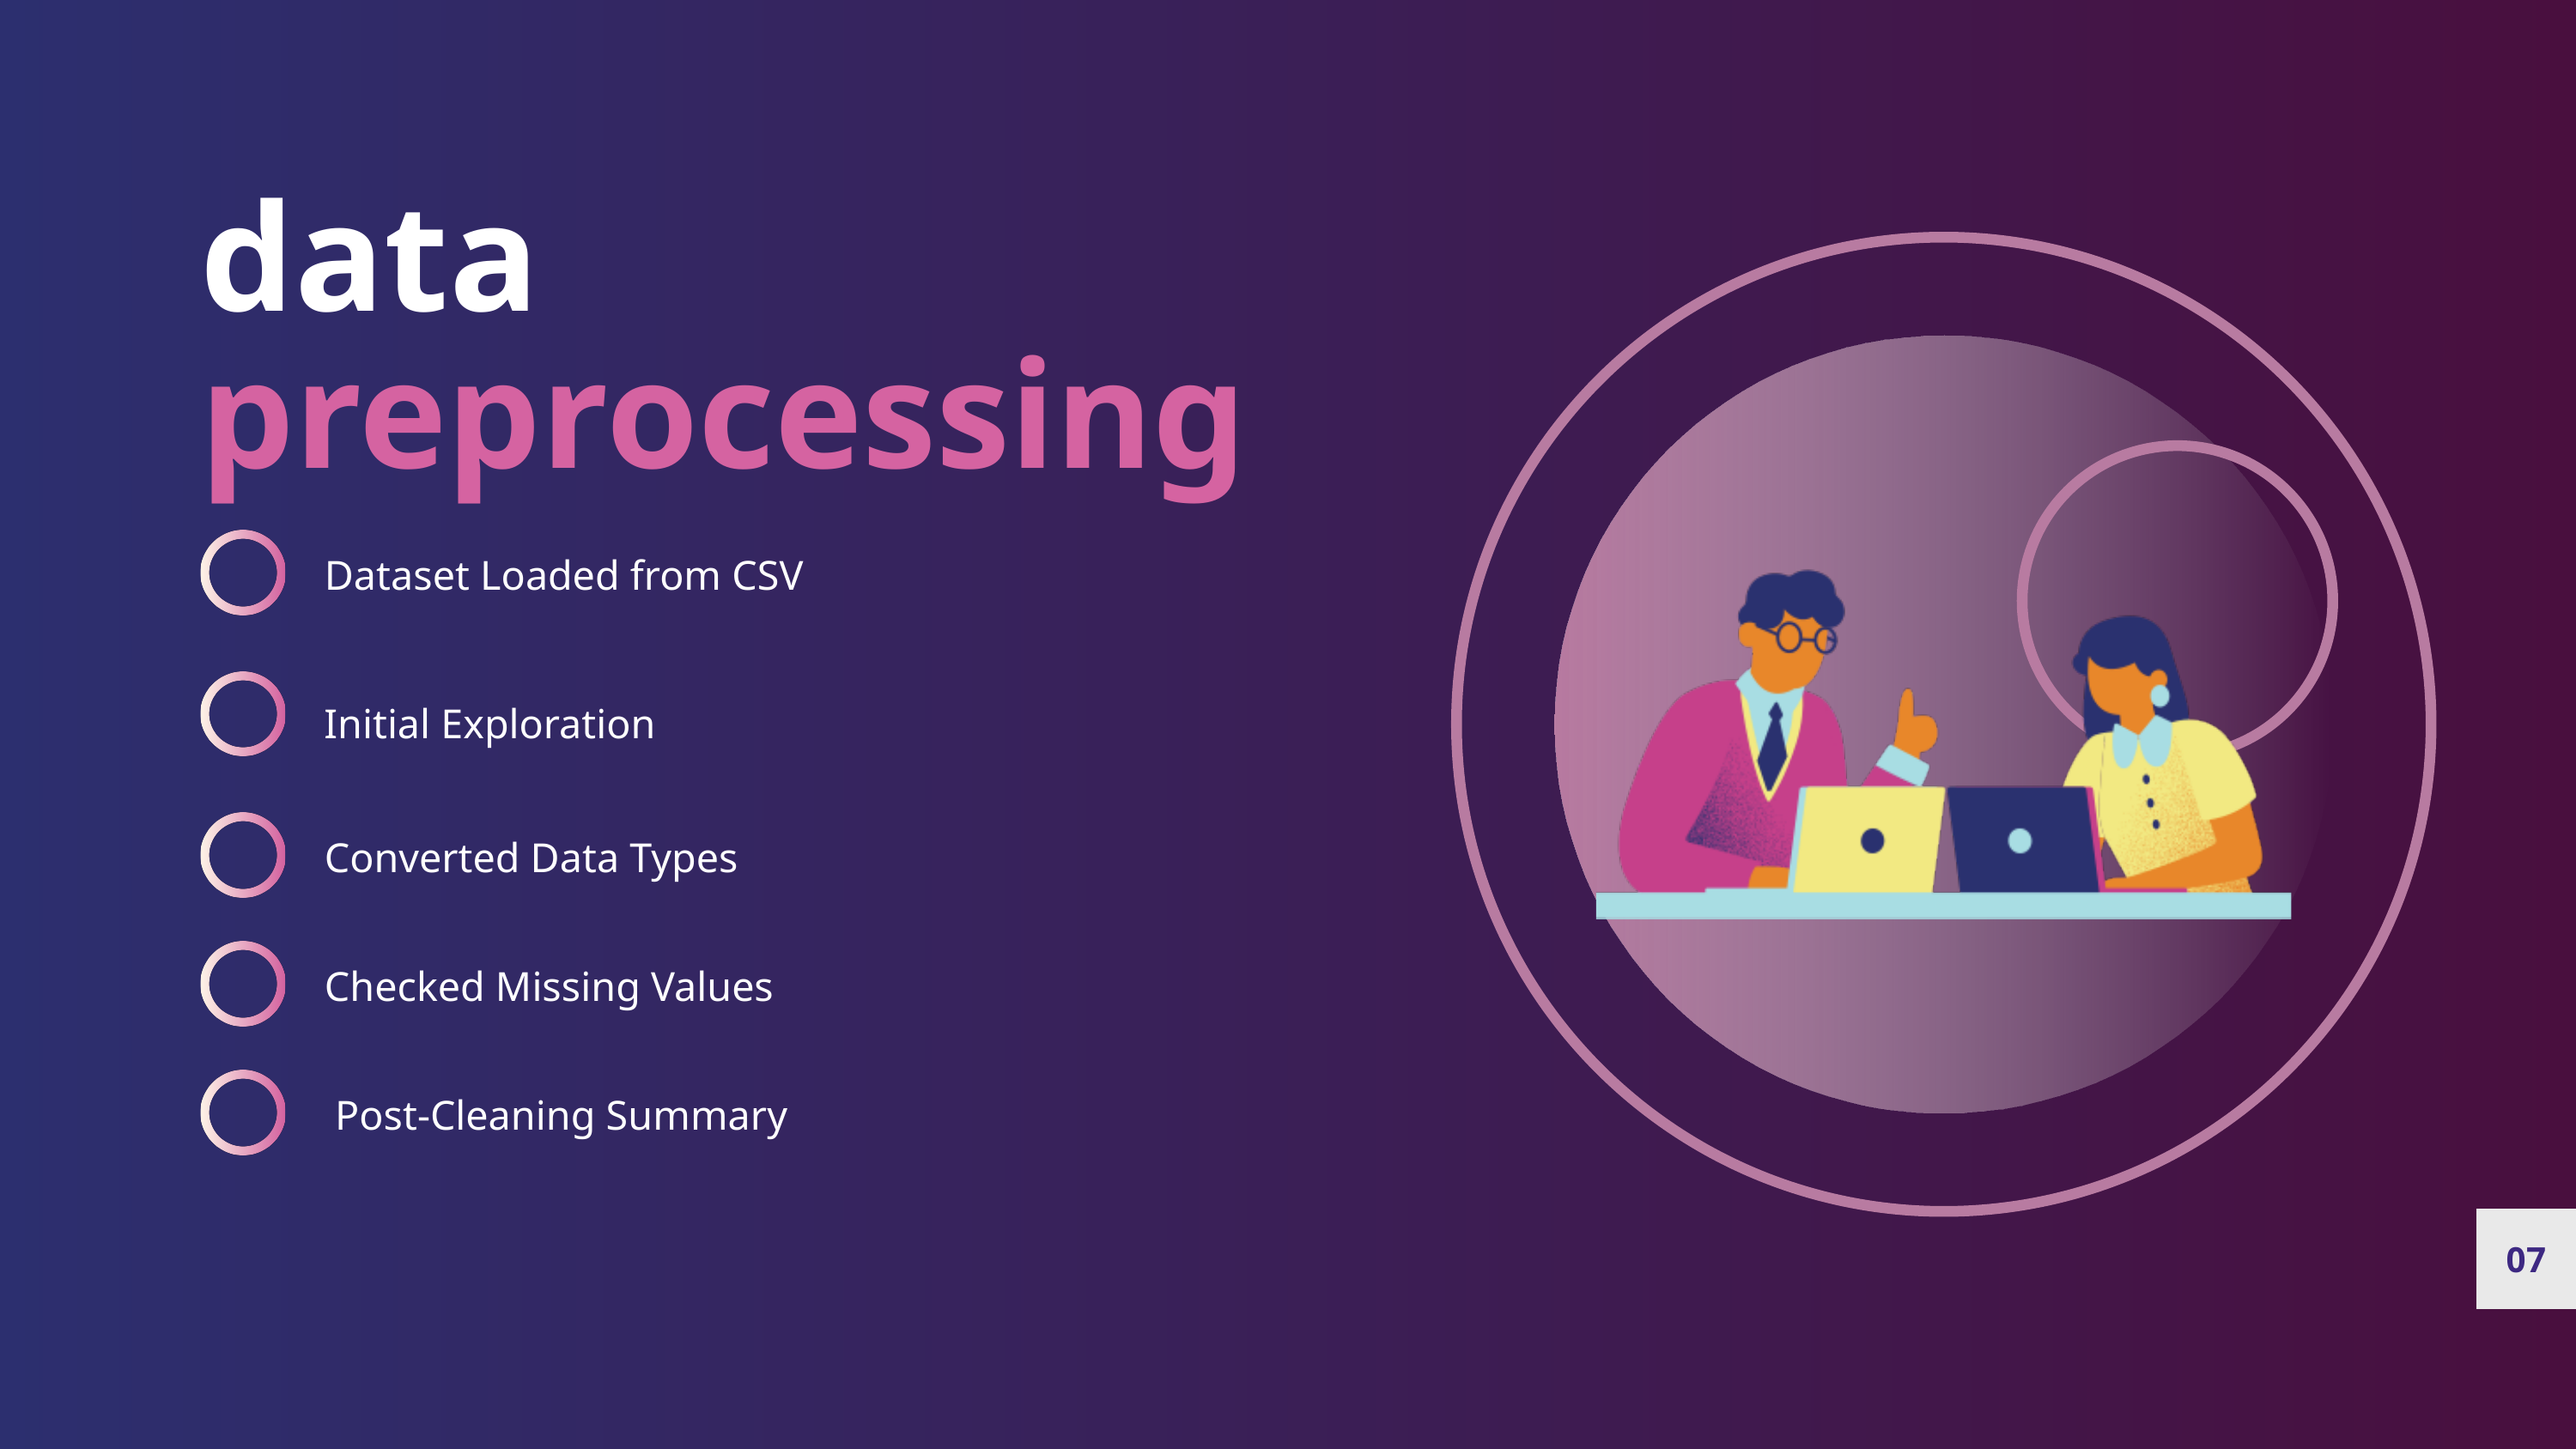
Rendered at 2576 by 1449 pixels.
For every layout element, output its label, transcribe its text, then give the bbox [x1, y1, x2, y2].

text_box Post-Cleaning Summary [324, 1082, 1380, 1139]
text_box Checked Missing Values [324, 953, 1380, 1009]
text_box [2476, 1209, 2576, 1309]
text_box [200, 530, 286, 615]
text_box Converted Data Types [324, 824, 1380, 881]
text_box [1554, 335, 2333, 1113]
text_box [1455, 236, 2432, 1212]
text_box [2021, 445, 2333, 757]
text_box [200, 671, 286, 756]
text_box Dataset Loaded from CSV [324, 542, 1380, 599]
text_box preprocessing [200, 349, 1273, 499]
text_box [200, 1070, 286, 1155]
text_box Initial Exploration [313, 690, 1370, 747]
text_box [200, 812, 286, 898]
text_box [200, 941, 286, 1027]
text_box data [200, 191, 1177, 341]
